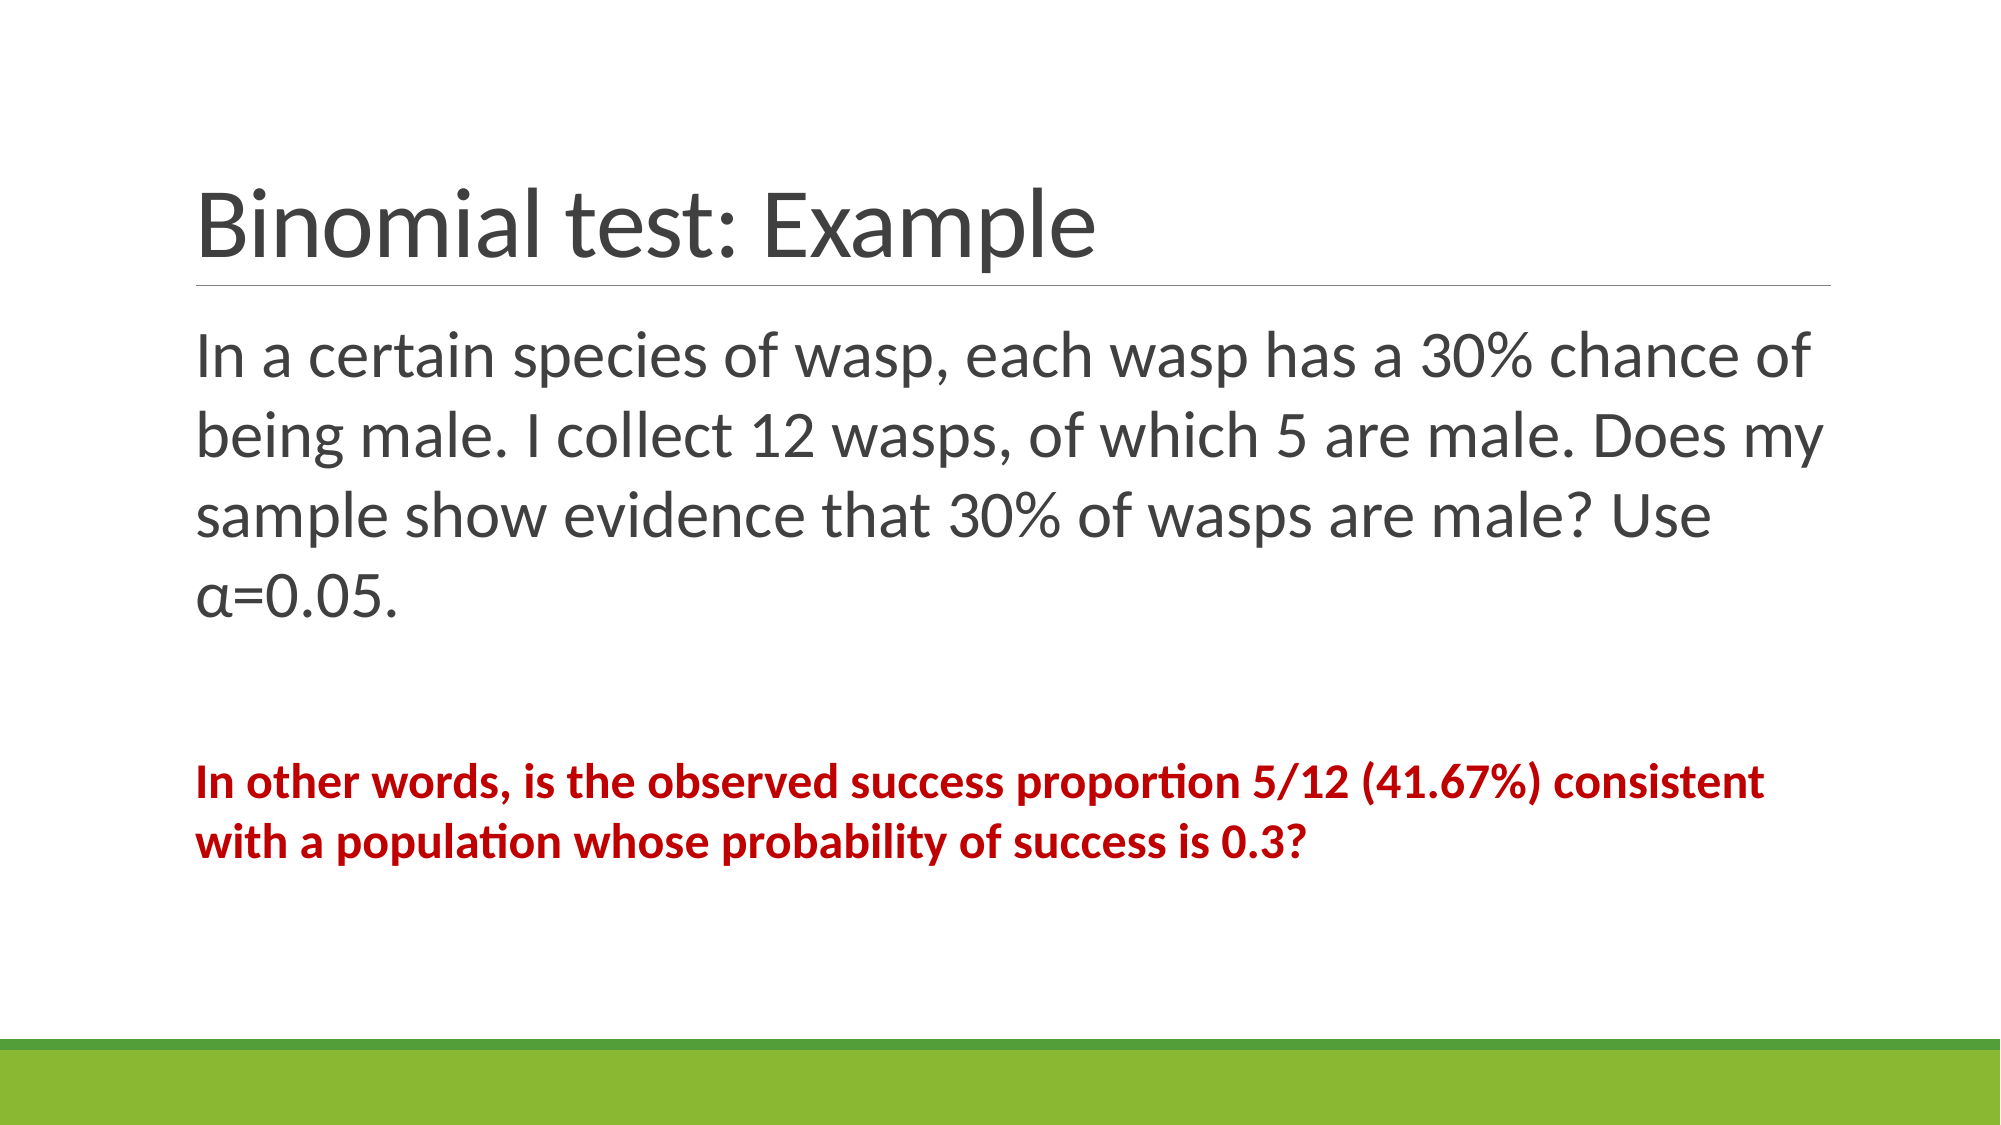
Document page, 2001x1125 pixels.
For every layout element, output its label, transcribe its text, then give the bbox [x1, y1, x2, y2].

title Binomial test: Example [180, 47, 1830, 285]
list In a certain species of wasp, each wasp has a 30% chance of being male. I collect 12 wasps, of which 5 are male. Does my sample show evidence that 30% of wasps are male? Use α=0.05. In other words, is the observed success proportion 5/12 (41.67%) consistent with a population whose probability of success is 0.3? [180, 302, 1830, 963]
